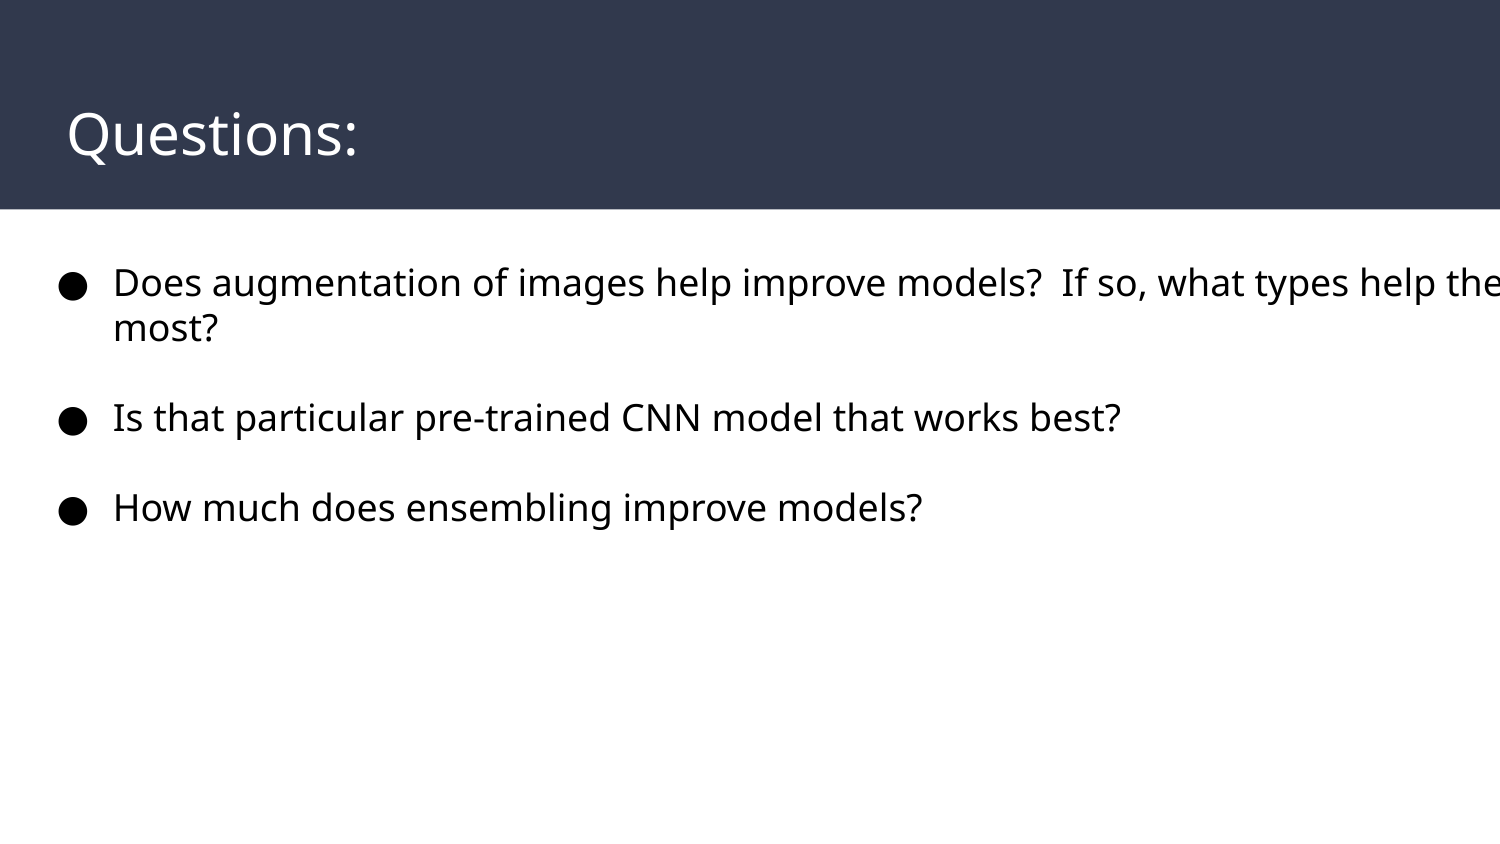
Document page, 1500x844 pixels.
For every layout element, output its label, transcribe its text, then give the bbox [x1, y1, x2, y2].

title Questions: [51, 82, 1449, 185]
text_box Does augmentation of images help improve models? If so, what types help the most? Is that particular pre-trained CNN model that works best? How much does ensembling improve models? [22, 244, 1500, 589]
